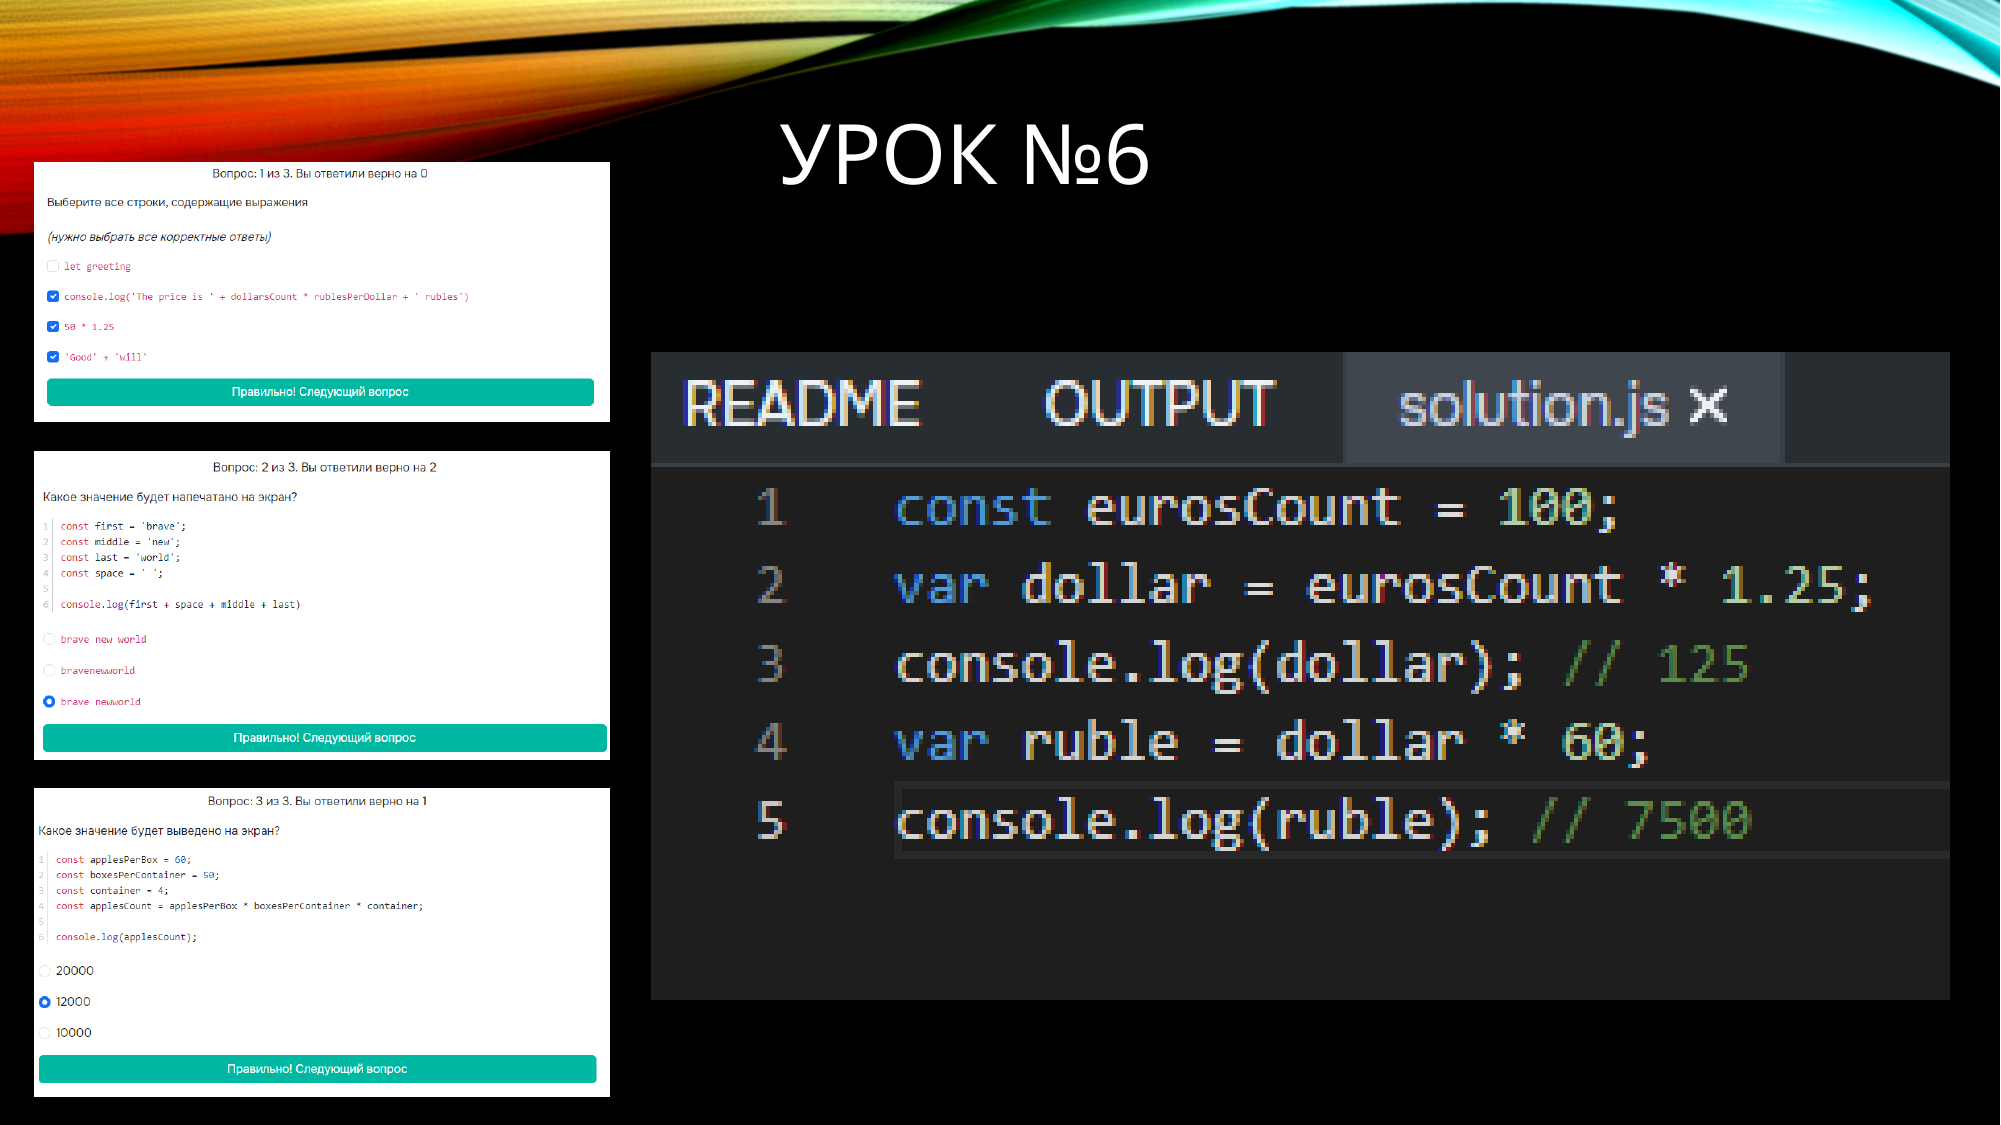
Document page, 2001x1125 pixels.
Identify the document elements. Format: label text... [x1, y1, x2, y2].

title Урок №6 [259, 51, 1672, 264]
picture [0, 0, 2000, 423]
picture [651, 352, 1951, 1000]
picture [34, 451, 610, 760]
picture [34, 788, 610, 1097]
